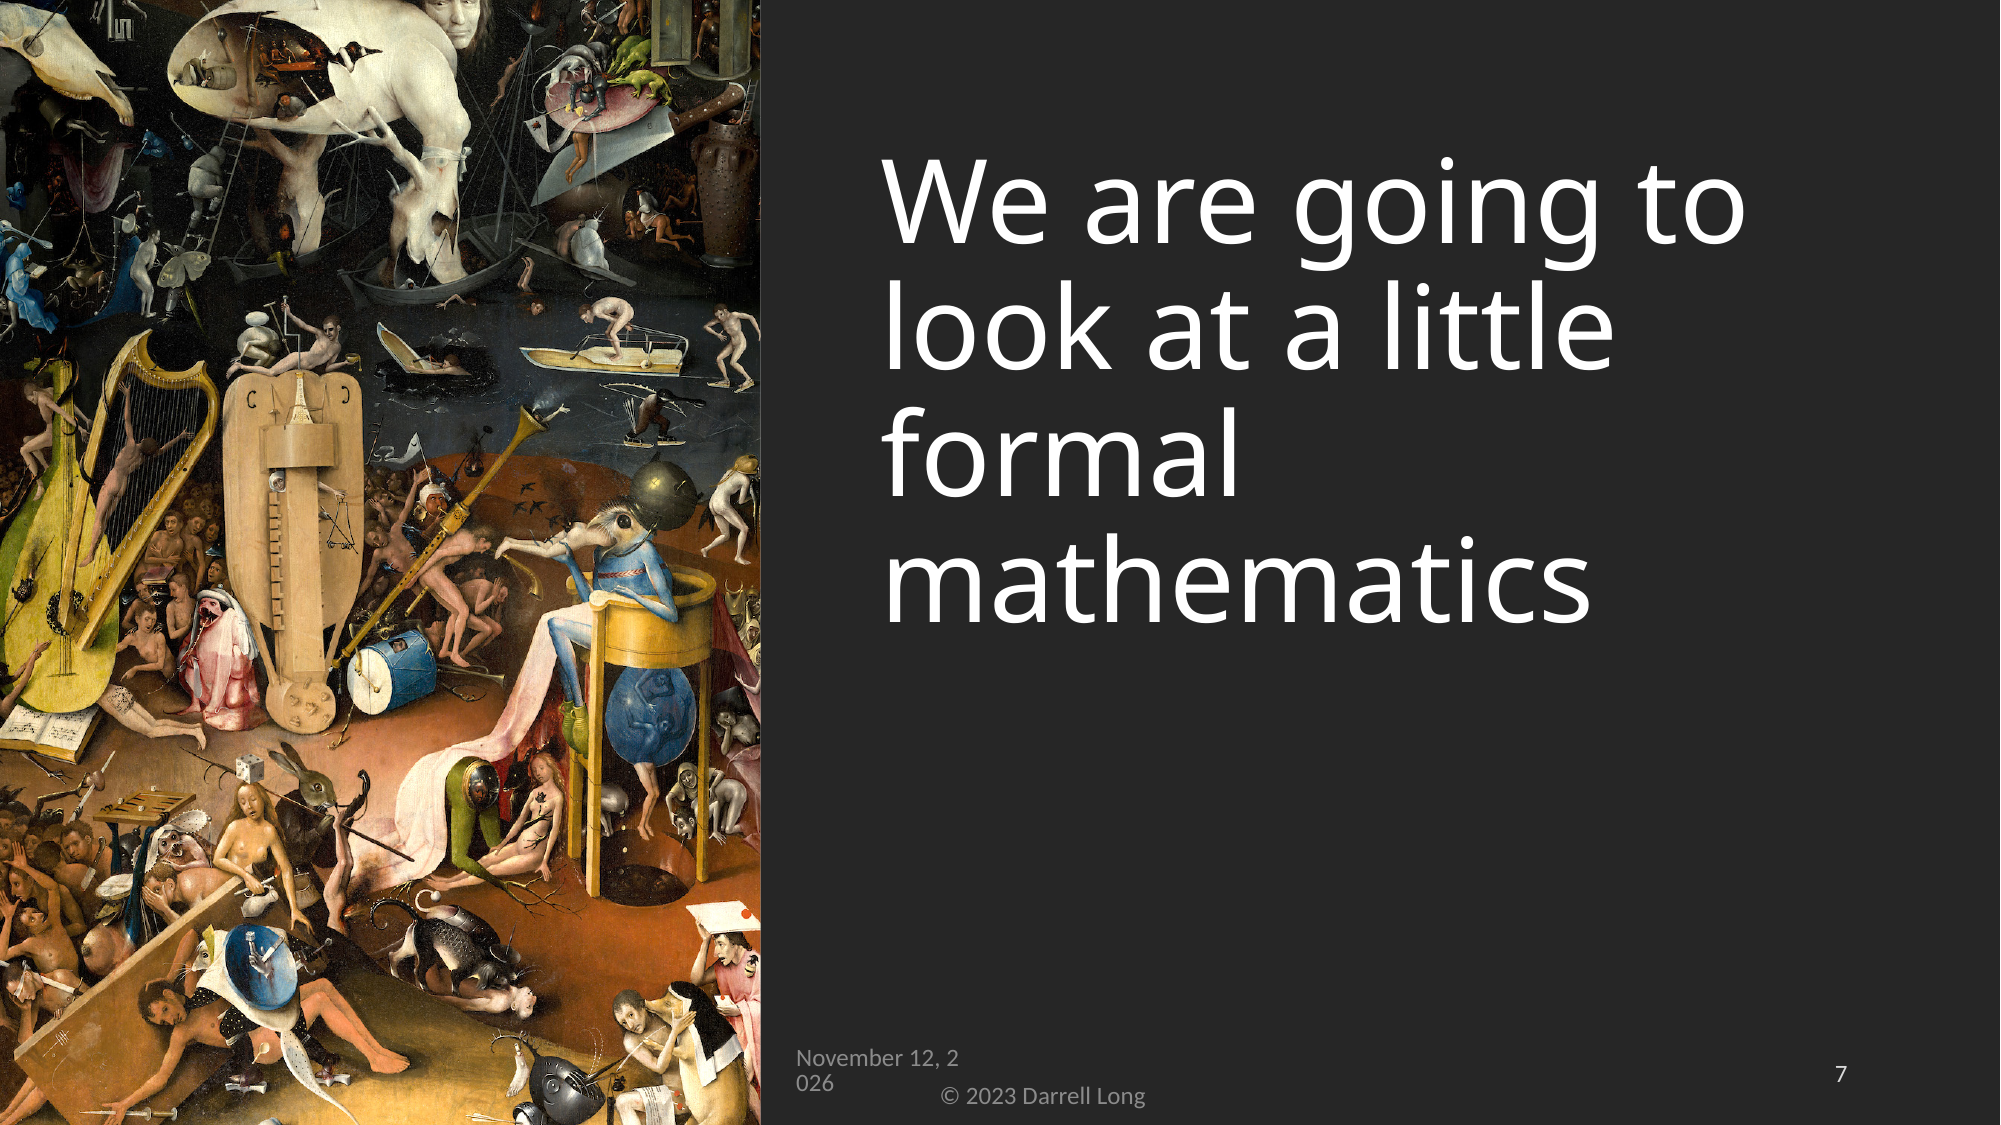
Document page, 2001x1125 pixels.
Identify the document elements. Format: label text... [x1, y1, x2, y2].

footer © 2023 Darrell Long [761, 1065, 1381, 1125]
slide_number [781, 1026, 985, 1087]
title We are going to look at a little formal mathematics [865, 104, 1895, 655]
slide_number 7 [1412, 1042, 1863, 1103]
picture [0, 0, 761, 1125]
text_box [761, 0, 2000, 1125]
